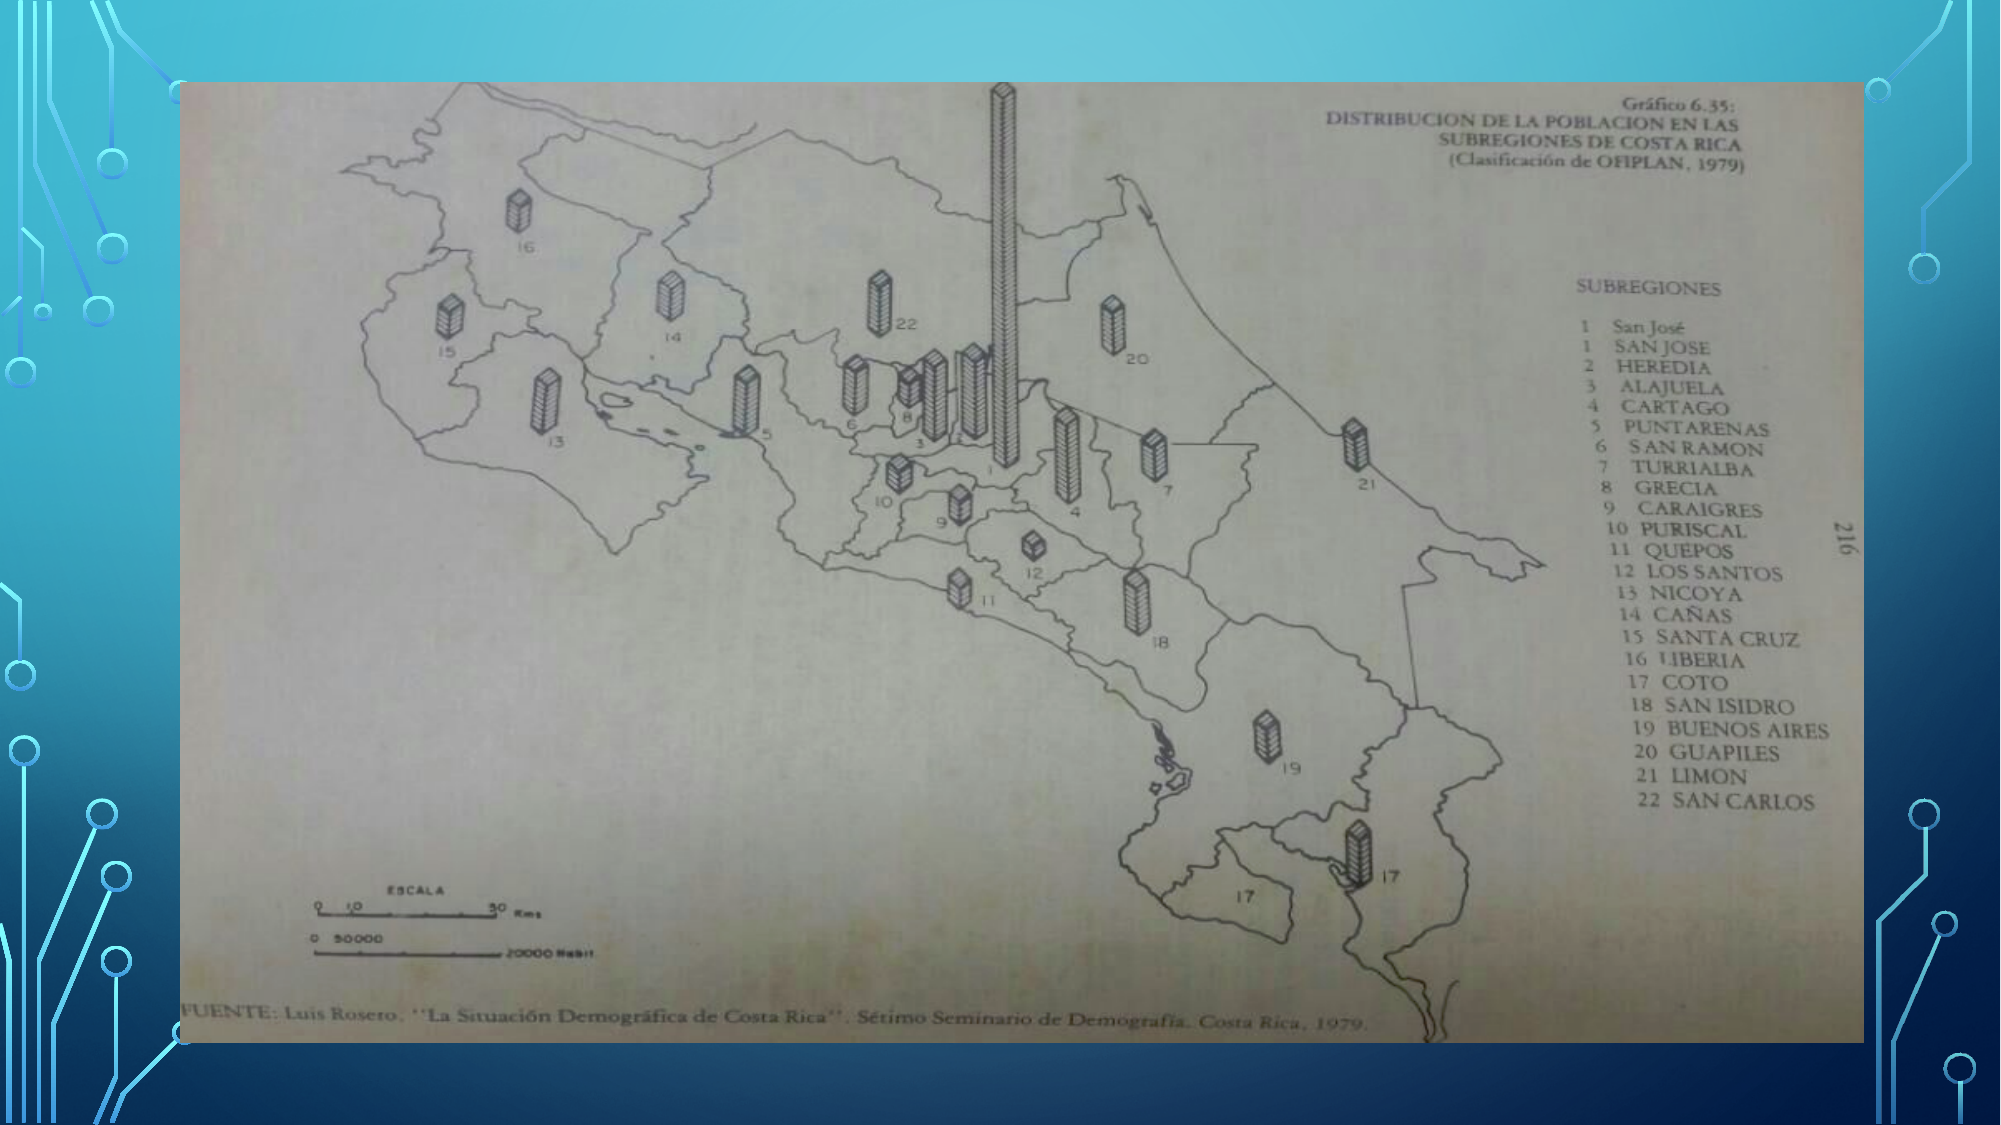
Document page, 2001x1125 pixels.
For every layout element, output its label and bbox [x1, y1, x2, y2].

picture [179, 82, 1864, 1043]
